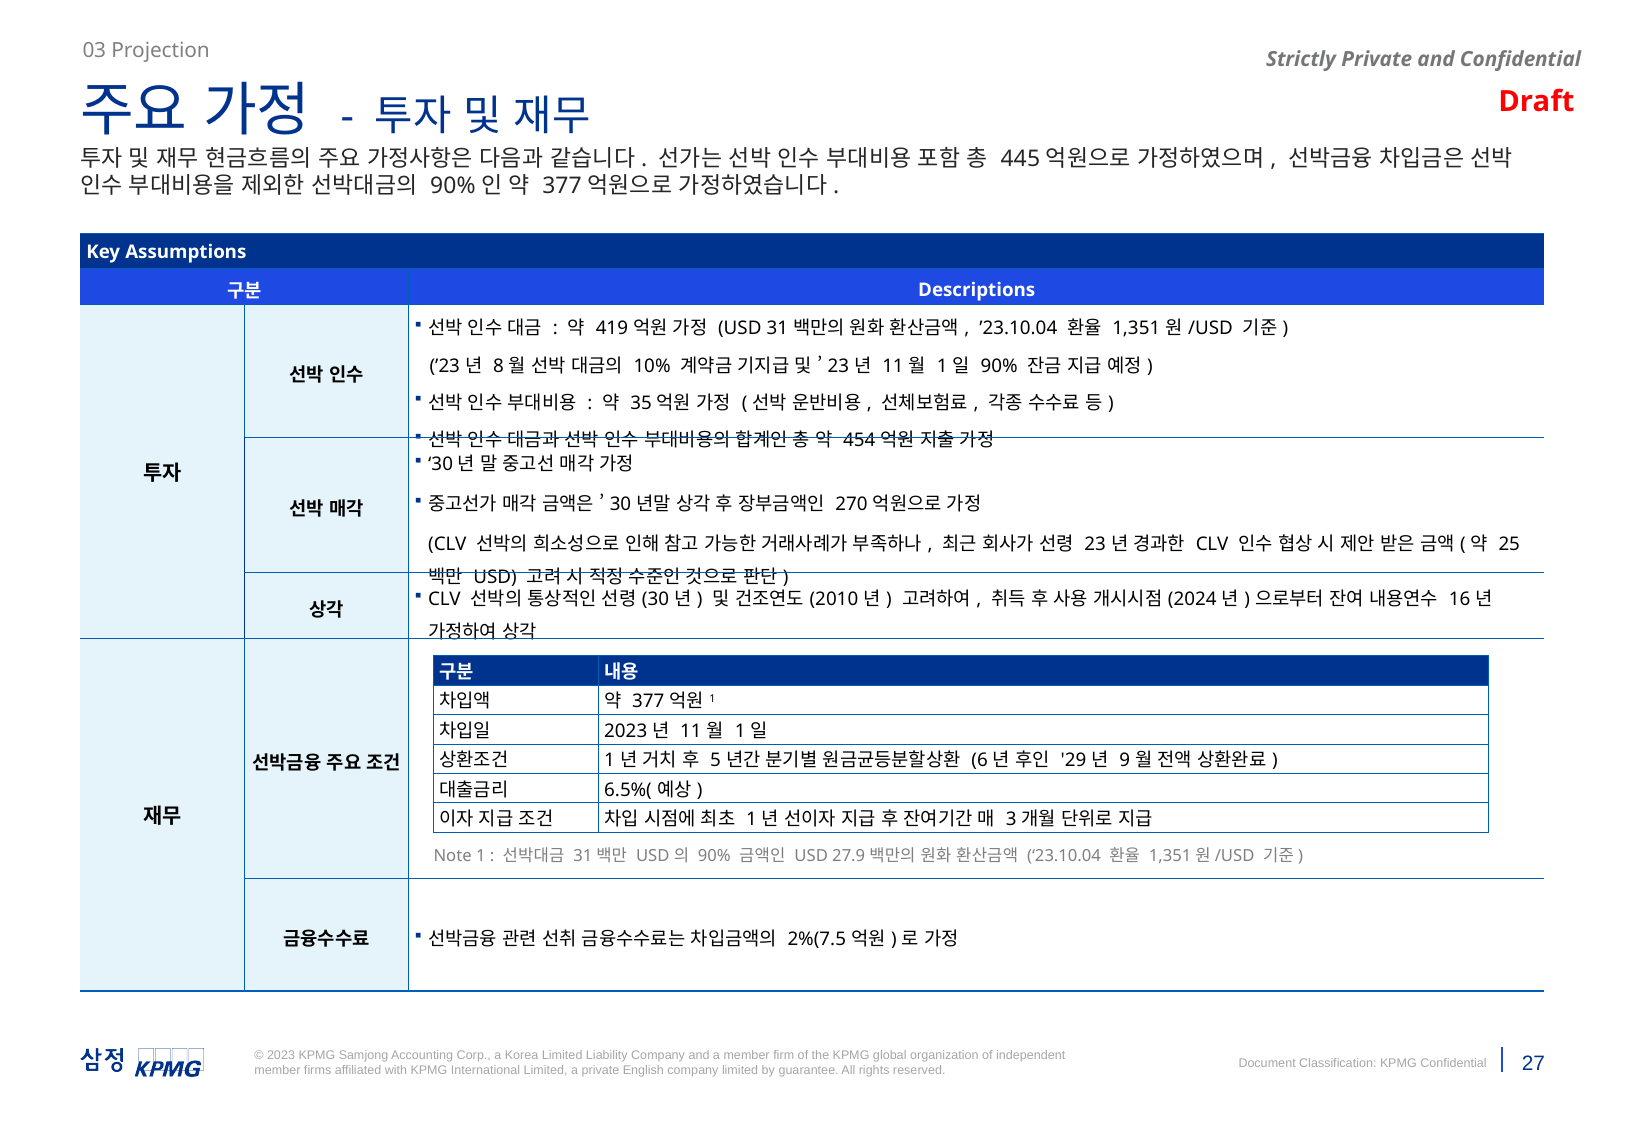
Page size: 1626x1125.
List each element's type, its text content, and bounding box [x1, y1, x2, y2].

table_cell 구분 [80, 269, 408, 304]
table_cell 상환조건 [434, 745, 598, 773]
table_cell 재무 [80, 639, 244, 990]
table_cell 선박 인수 대금 : 약 419억원 가정 (USD 31백만의 원화 환산금액, ’23.10.04 환율 1,351원/USD 기준) (’23년 8월 선박 대금의 10% 계약금 기지급 및 ’23년 11월 1일 90% 잔금 지급 예정) 선박 인수 부대비용 : 약 35억원 가정 (선박 운반비용, 선체보험료, 각종 수수료 등) 선박 인수 대금과 선박 인수 부대비용의 합계인 총 약 454억원 지출 가정 [409, 305, 1544, 437]
table_cell 1년 거치 후 5년간 분기별 원금균등분할상환 (6년 후인 '29년 9월 전액 상환완료) [599, 745, 1488, 773]
table_cell 선박 매각 [245, 438, 408, 572]
table_cell 대출금리 [434, 774, 598, 802]
table_cell CLV 선박의 통상적인 선령(30년) 및 건조연도(2010년) 고려하여, 취득 후 사용 개시시점(2024년)으로부터 잔여 내용연수 16년 가정하여 상각 [409, 573, 1544, 638]
table_cell 차입일 [434, 715, 598, 744]
table_cell 이자 지급 조건 [434, 803, 598, 832]
table_cell 선박금융 주요 조건 [245, 639, 408, 878]
table_header 구분 [434, 656, 598, 685]
table_cell 6.5%(예상) [599, 774, 1488, 802]
table_cell 차입 시점에 최초 1년 선이자 지급 후 잔여기간 매 3개월 단위로 지급 [599, 803, 1488, 832]
table_header 내용 [599, 656, 1488, 685]
text_box Note 1 : 선박대금 31백만 USD의 90% 금액인 USD 27.9백만의 원화 환산금액 (‘23.10.04 환율 1,351원/USD 기준) [433, 844, 1489, 868]
picture [80, 1048, 204, 1077]
table_cell 선박 인수 [245, 305, 408, 437]
table_cell Descriptions [409, 269, 1544, 304]
table_cell 상각 [245, 573, 408, 638]
table_cell 선박금융 관련 선취 금융수수료는 차입금액의 2%(7.5억원)로 가정 [409, 879, 1544, 990]
table_header Key Assumptions [80, 234, 1544, 268]
table_cell 약 377억원1 [599, 686, 1488, 714]
table_cell 차입액 [434, 686, 598, 714]
table_cell ‘30년 말 중고선 매각 가정 중고선가 매각 금액은 ’30년말 상각 후 장부금액인 270억원으로 가정 (CLV 선박의 희소성으로 인해 참고 가능한 거래사례가 부족하나, 최근 회사가 선령 23년 경과한 CLV 인수 협상 시 제안 받은 금액(약 25백만 USD) 고려 시 적정 수준인 것으로 판단) [409, 438, 1544, 572]
table_cell 투자 [80, 305, 244, 638]
table_cell 금융수수료 [245, 879, 408, 990]
text_box 투자 및 재무 현금흐름의 주요 가정사항은 다음과 같습니다. 선가는 선박 인수 부대비용 포함 총 445억원으로 가정하였으며, 선박금융 차입금은 선박 인수 부대비용을 제외한 선박대금의 90%인 약 377억원으로 가정하였습니다. [80, 143, 1545, 199]
table_cell 2023년 11월 1일 [599, 715, 1488, 744]
table_cell [409, 639, 1544, 878]
text_box 주요 가정 - 투자 및 재무 [80, 72, 1545, 143]
list 03 Projection [82, 31, 1489, 67]
